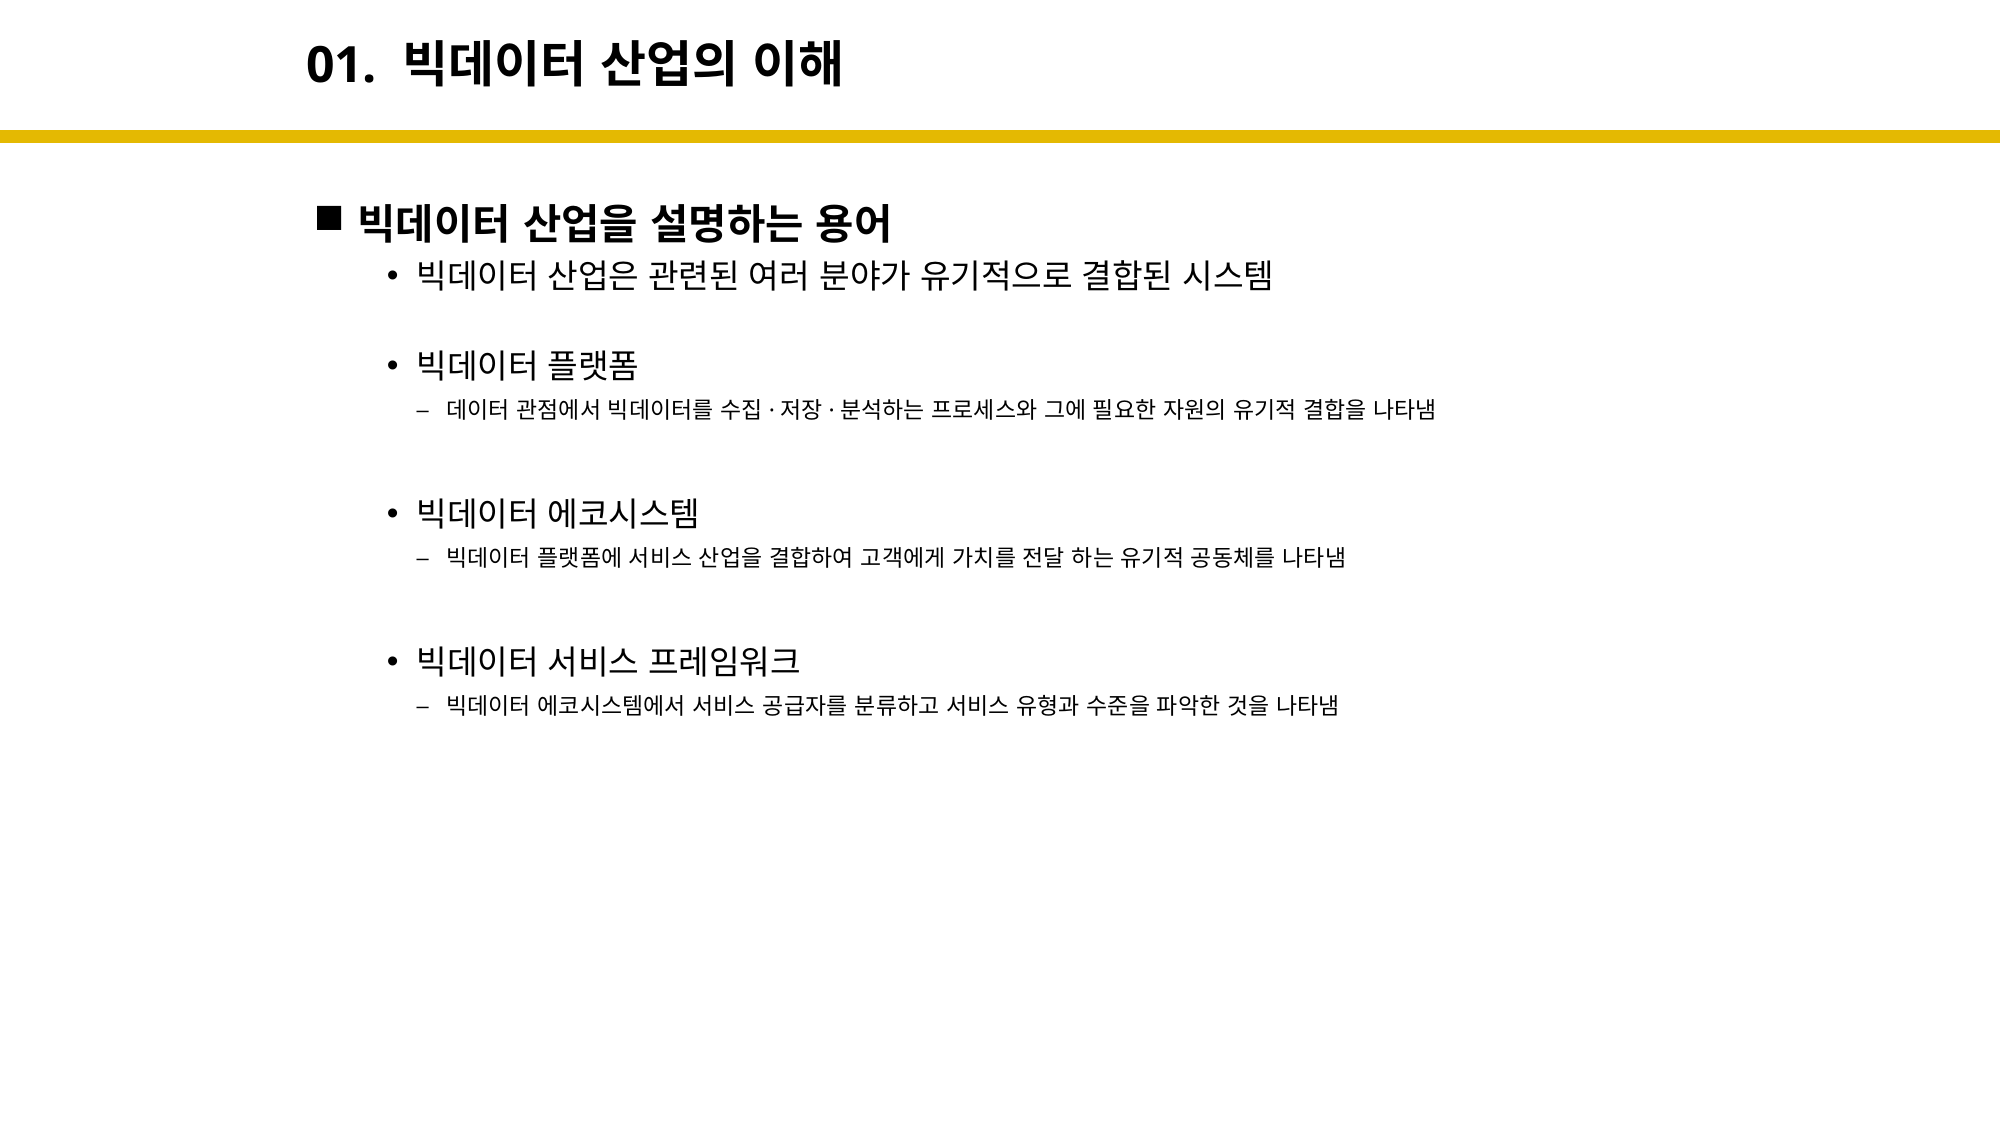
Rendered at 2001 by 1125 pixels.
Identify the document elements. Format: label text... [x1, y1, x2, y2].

list 빅데이터 산업을 설명하는 용어 빅데이터 산업은 관련된 여러 분야가 유기적으로 결합된 시스템 빅데이터 플랫폼 데이터 관점에서 빅데이터를 수집·저장·분석하는 프로세스와 그에 필요한 자원의 유기적 결합을 나타냄 빅데이터 에코시스템 빅데이터 플랫폼에 서비스 산업을 결합하여 고객에게 가치를 전달 하는 유기적 공동체를 나타냄 빅데이터 서비스 프레임워크 빅데이터 에코시스템에서 서비스 공급자를 분류하고 서비스 유형과 수준을 파악한 것을 나타냄 [298, 165, 1717, 1064]
title 01. 빅데이터 산업의 이해 [291, 17, 1532, 107]
